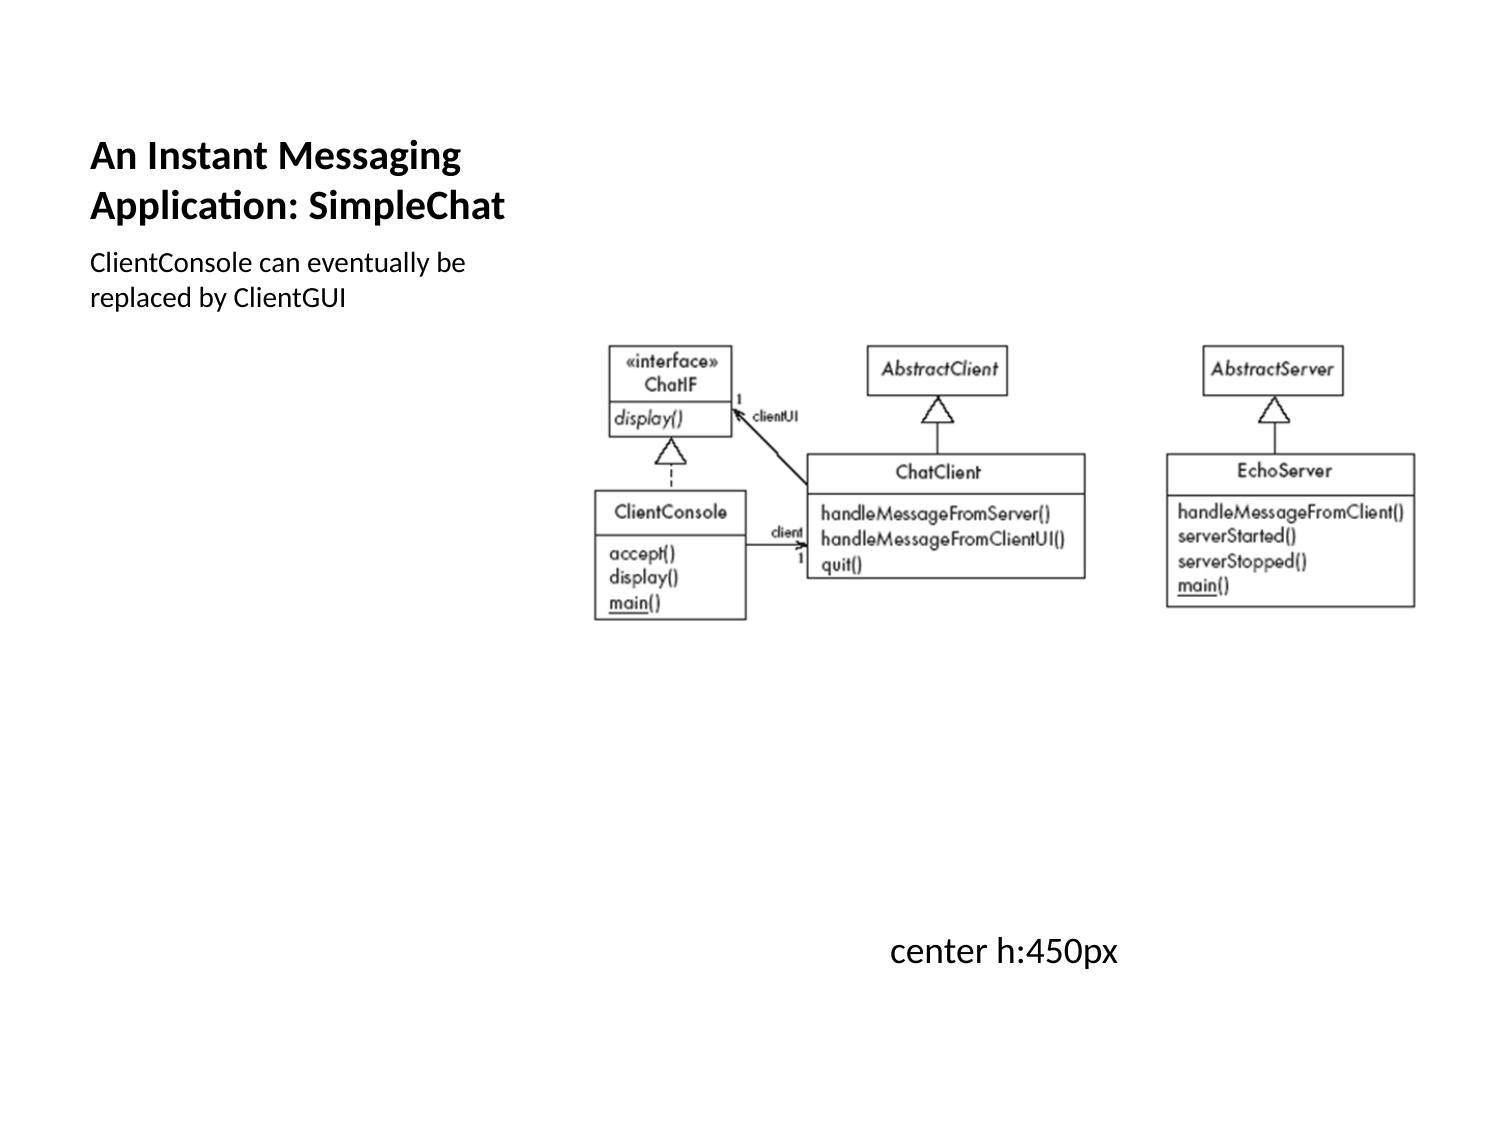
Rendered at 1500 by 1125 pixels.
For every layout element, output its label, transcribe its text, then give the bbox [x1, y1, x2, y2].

picture [585, 339, 1424, 626]
text_box center h:450px [585, 918, 1423, 1003]
title An Instant Messaging Application: SimpleChat [75, 44, 569, 235]
list ClientConsole can eventually be replaced by ClientGUI [75, 235, 569, 1005]
